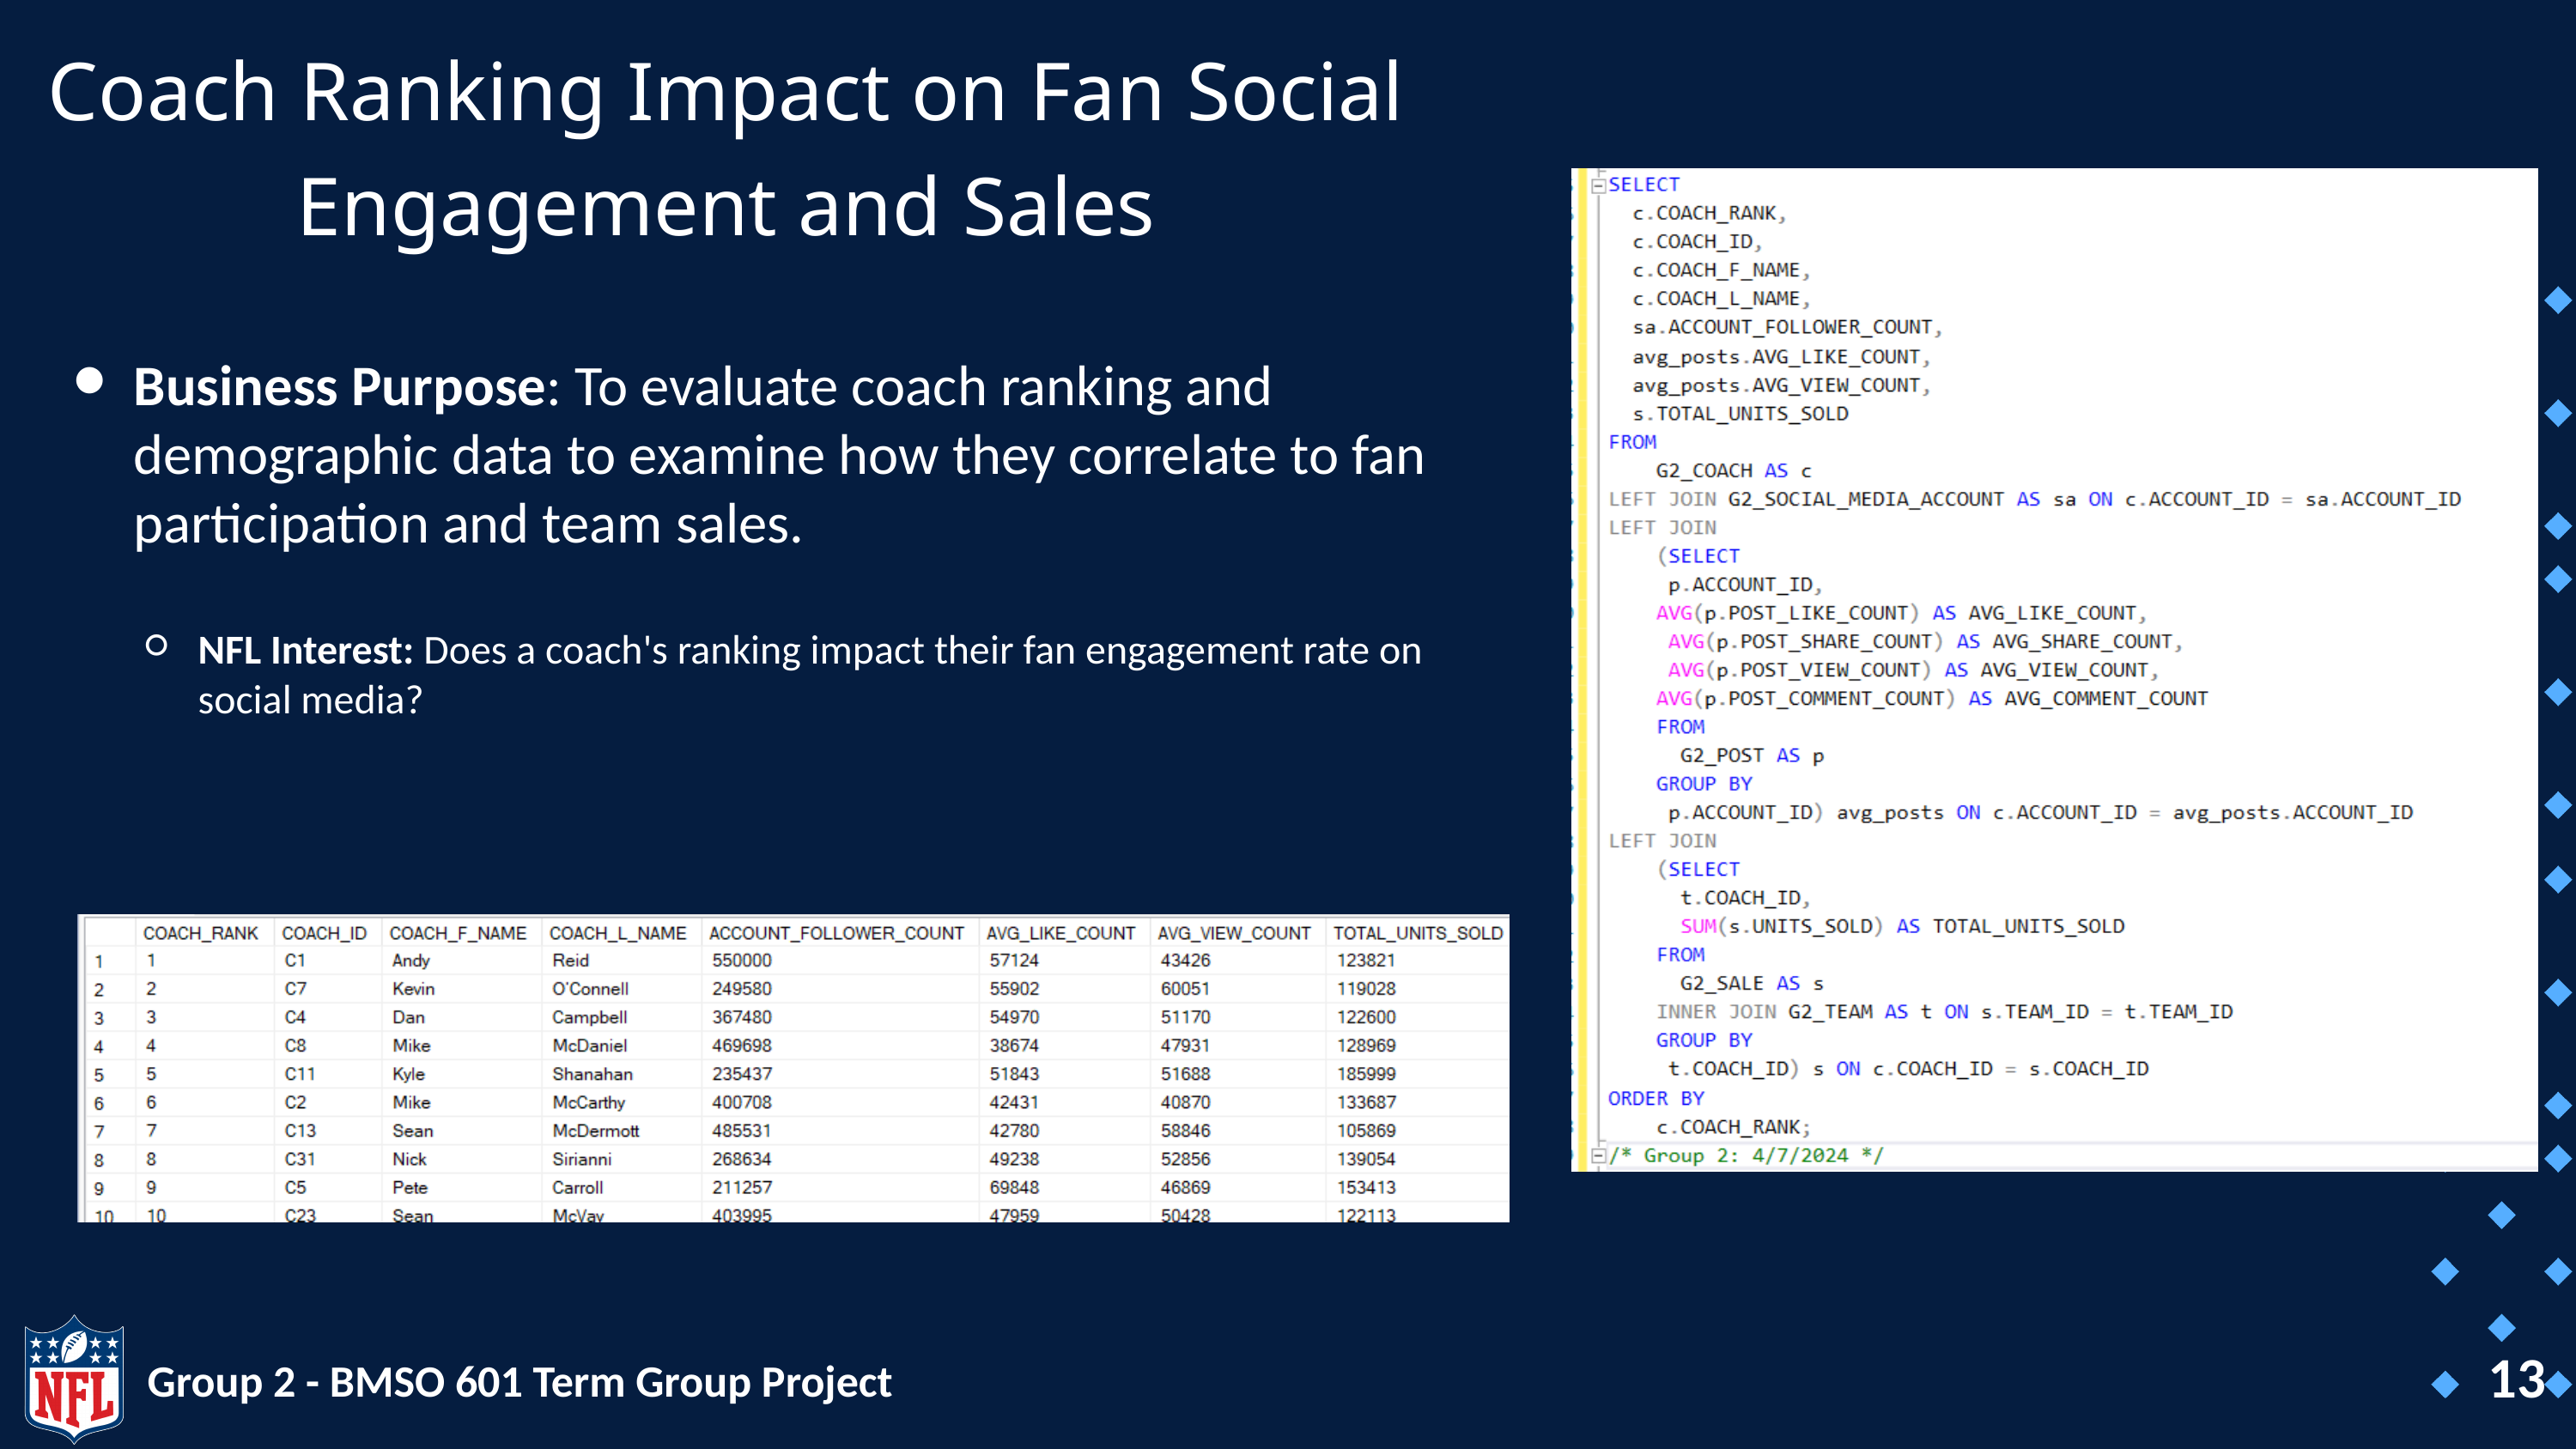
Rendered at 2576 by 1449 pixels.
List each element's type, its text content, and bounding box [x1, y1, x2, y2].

text_box [2431, 1144, 2576, 1398]
text_box [2541, 286, 2576, 540]
picture [77, 914, 1510, 1222]
text_box [2541, 565, 2576, 819]
text_box Group 2 - BMSO 601 Term Group Project [185, 1339, 921, 1440]
text_box Coach Ranking Impact on Fan Social Engagement and Sales [10, 21, 1443, 252]
picture [1571, 167, 2538, 1172]
picture [0, 1307, 181, 1449]
text_box Business Purpose: To evaluate coach ranking and demographic data to examine how they correlate to fan participation and team sales. NFL Interest: Does a coach's ranking impact their fan engagement rate on social media? [56, 335, 1488, 790]
text_box 13 [2475, 1328, 2576, 1428]
text_box [2541, 865, 2576, 1119]
